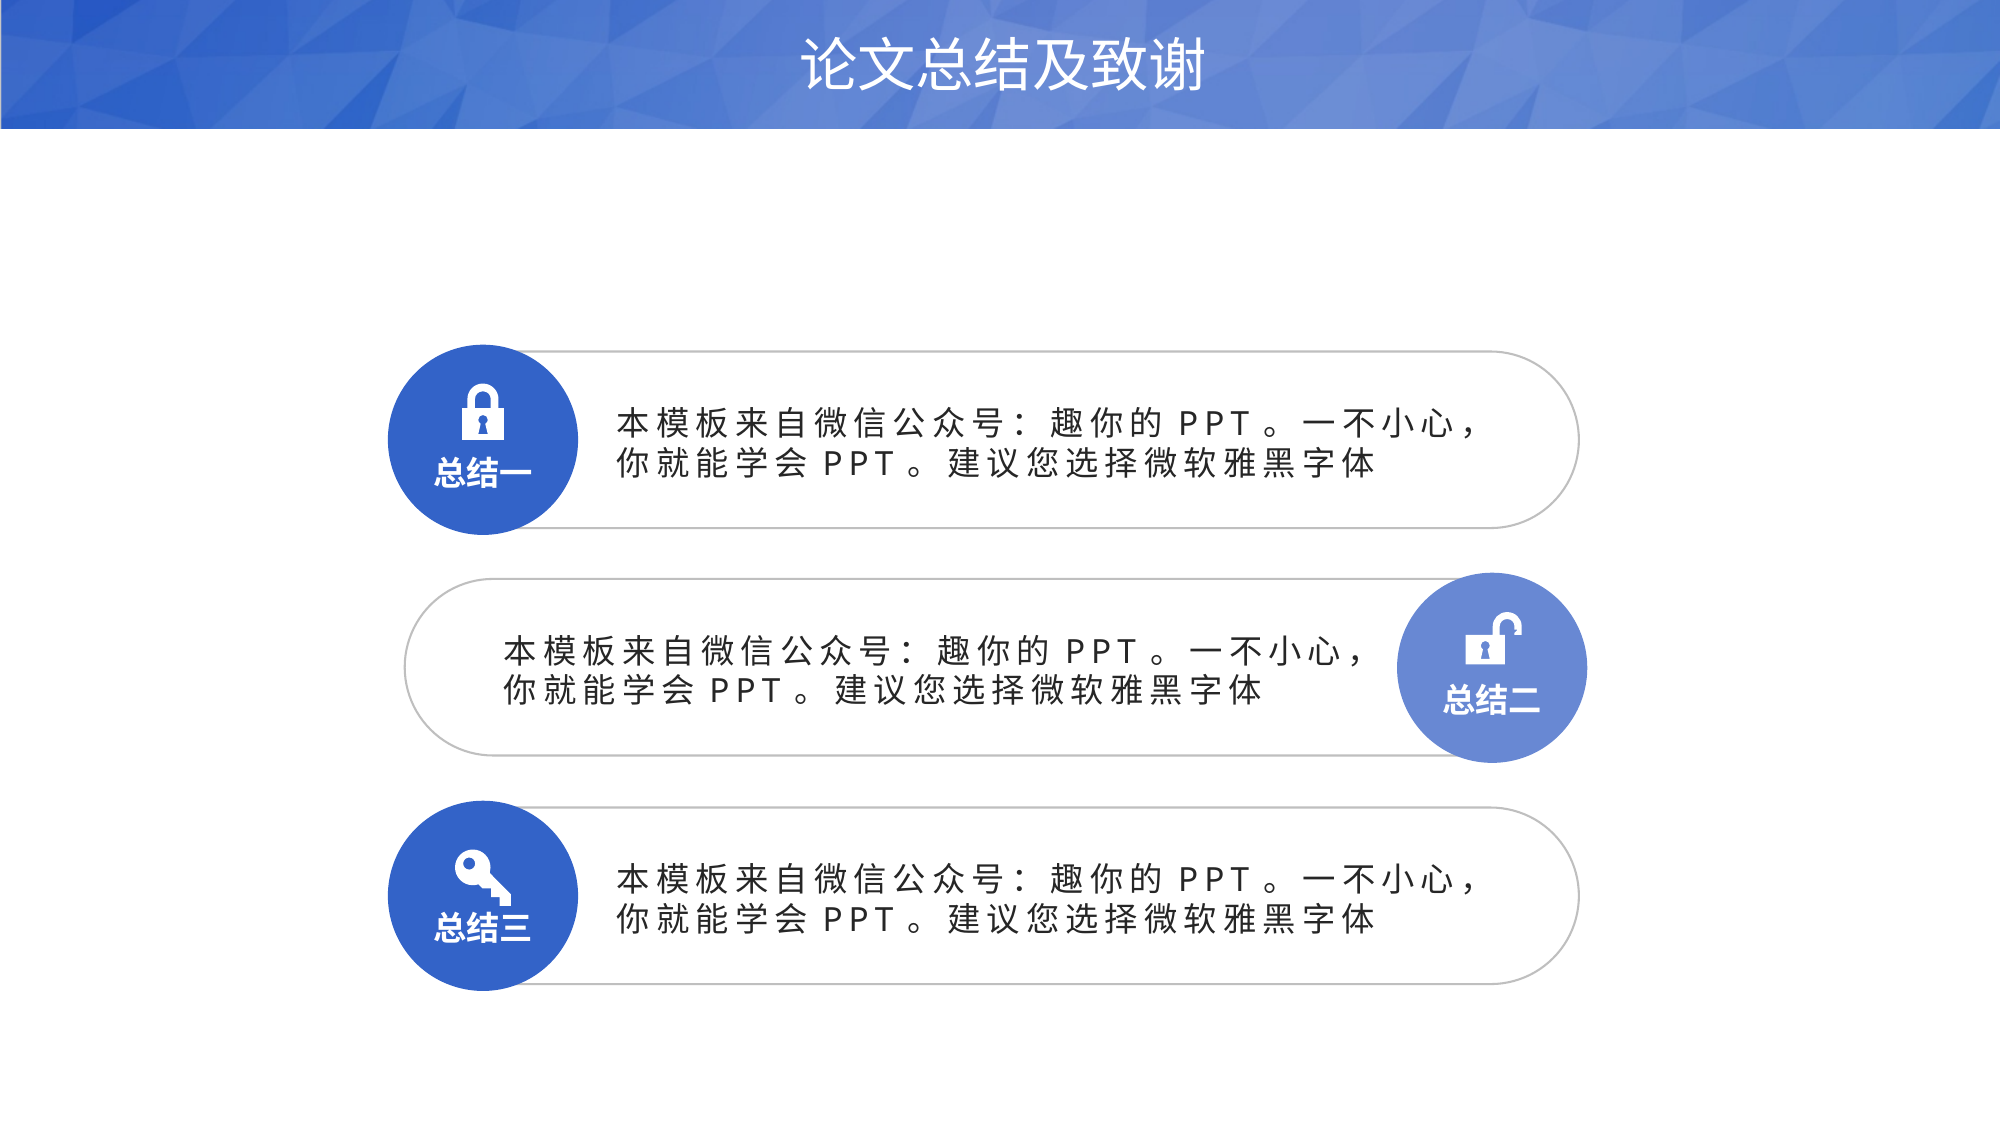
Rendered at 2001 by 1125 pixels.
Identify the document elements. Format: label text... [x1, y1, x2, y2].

text_box [579, 806, 1580, 986]
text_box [387, 344, 579, 535]
text_box 本模板来自微信公众号：趣你的PPT。一不小心，你就能学会PPT。建议您选择微软雅黑字体 [503, 629, 1381, 710]
text_box [403, 577, 1397, 757]
picture [0, 0, 2000, 129]
text_box 本模板来自微信公众号：趣你的PPT。一不小心，你就能学会PPT。建议您选择微软雅黑字体 [616, 402, 1494, 483]
text_box 本模板来自微信公众号：趣你的PPT。一不小心，你就能学会PPT。建议您选择微软雅黑字体 [616, 858, 1494, 939]
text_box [387, 800, 579, 991]
text_box [579, 350, 1580, 530]
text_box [1397, 572, 1588, 763]
